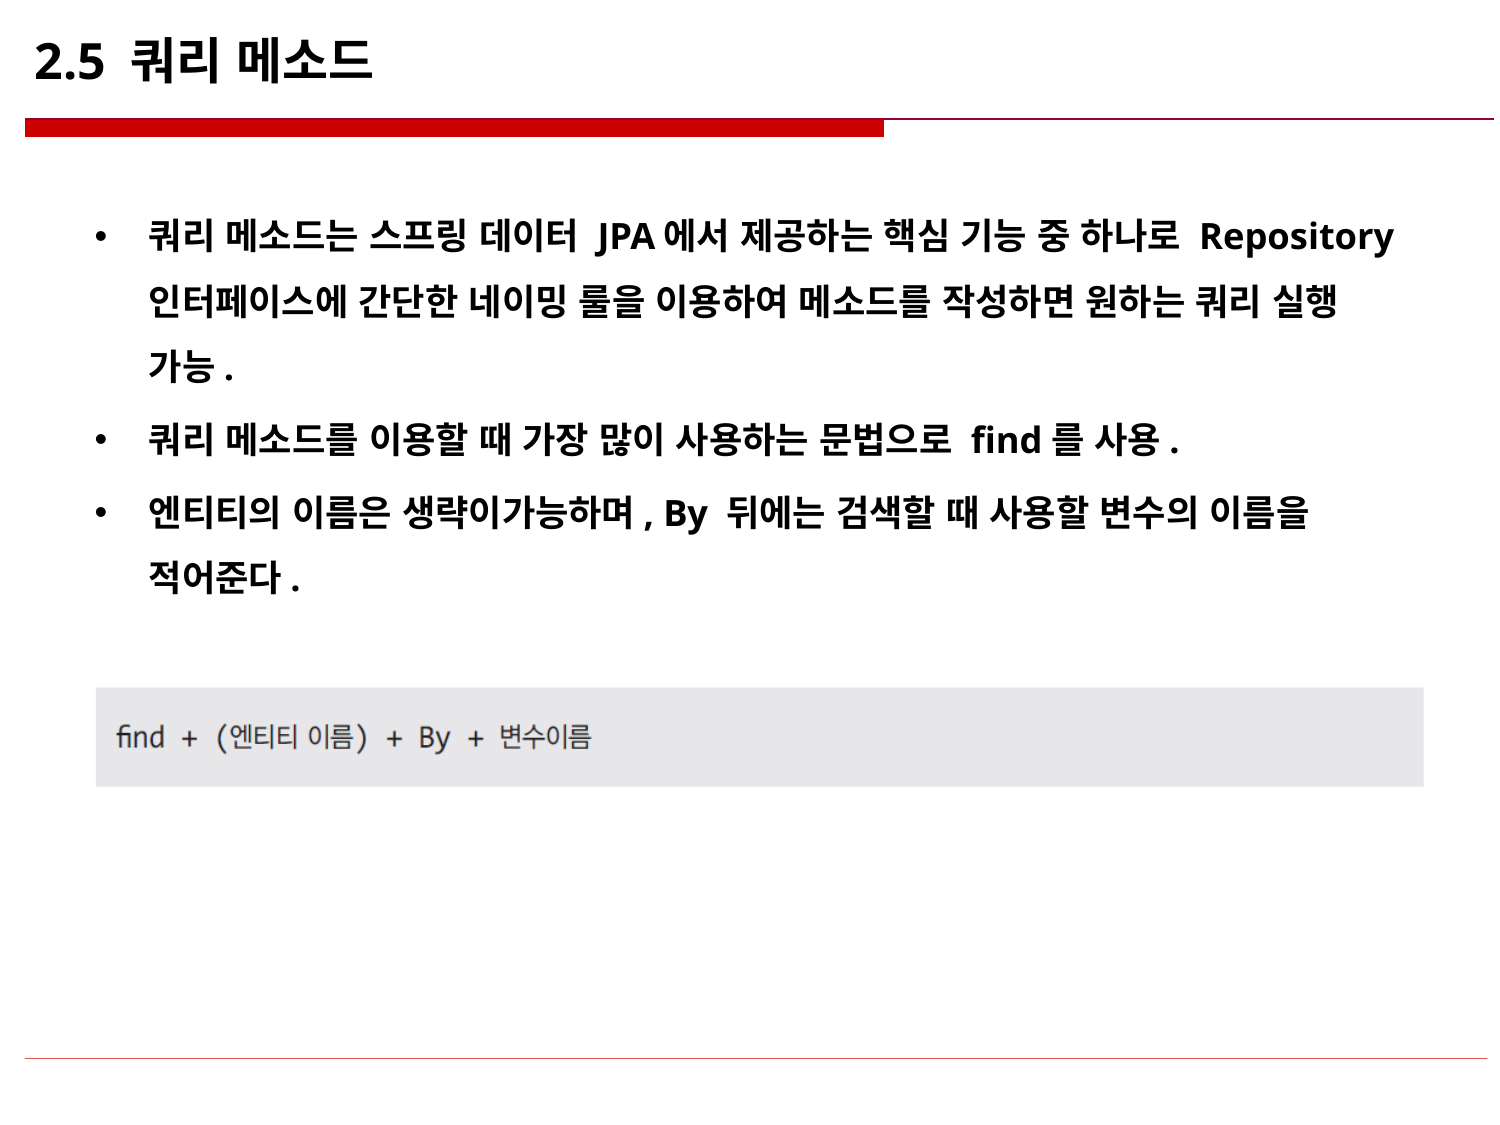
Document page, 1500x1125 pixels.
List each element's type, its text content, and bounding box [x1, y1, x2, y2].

picture [79, 668, 1459, 809]
text_box 쿼리 메소드는 스프링 데이터 JPA에서 제공하는 핵심 기능 중 하나로 Repository 인터페이스에 간단한 네이밍 룰을 이용하여 메소드를 작성하면 원하는 쿼리 실행 가능. 쿼리 메소드를 이용할 때 가장 많이 사용하는 문법으로 find를 사용. 엔티티의 이름은 생략이가능하며, By 뒤에는 검색할 때 사용할 변수의 이름을 적어준다. [79, 184, 1430, 610]
title 2.5 쿼리 메소드 [19, 23, 1370, 96]
